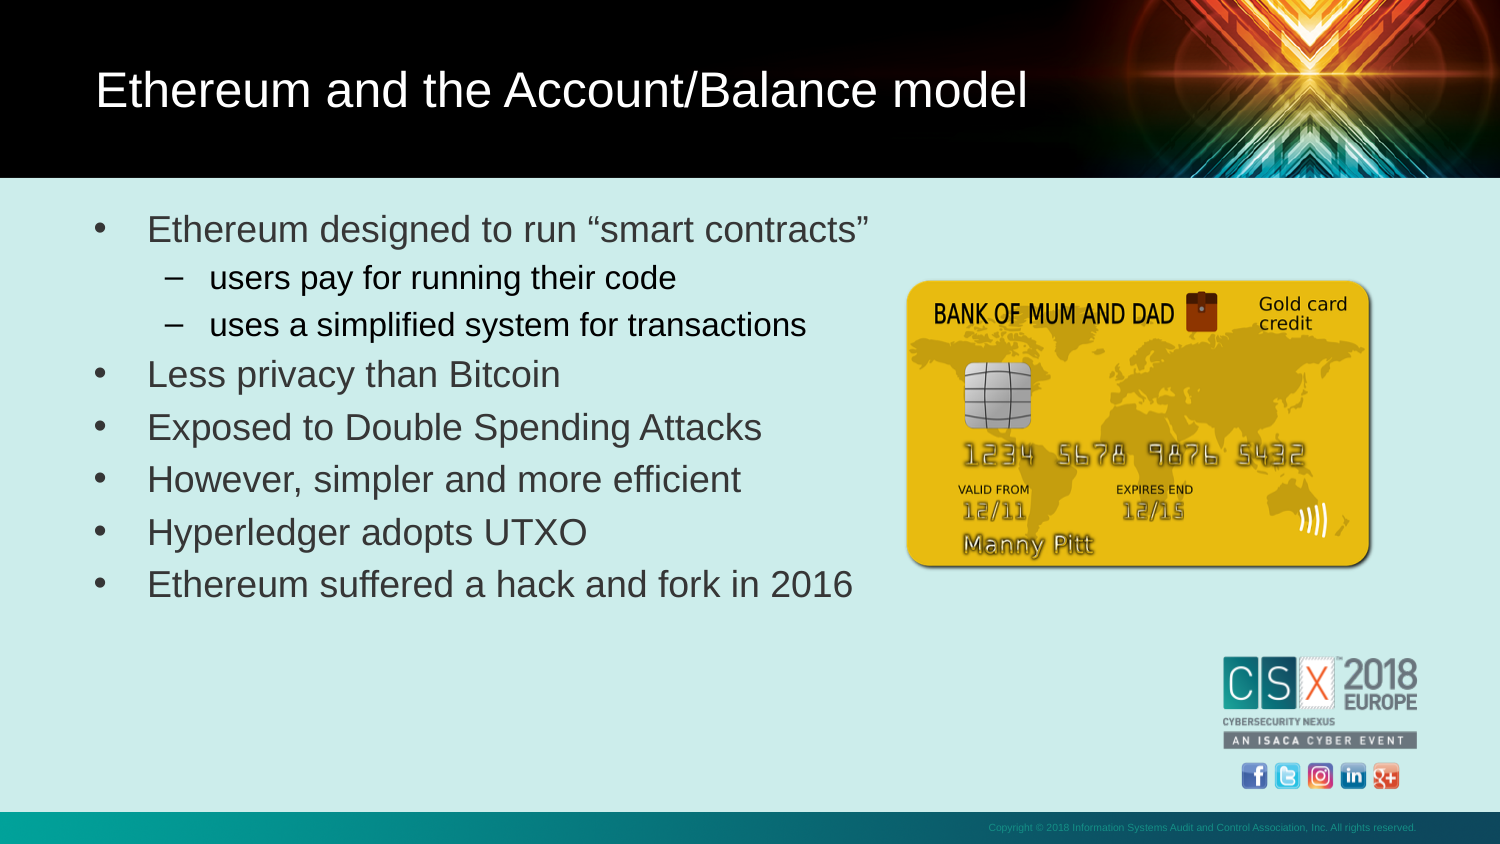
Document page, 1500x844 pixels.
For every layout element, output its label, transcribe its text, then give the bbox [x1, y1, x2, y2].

picture [0, 0, 1500, 844]
list Ethereum designed to run “smart contracts” users pay for running their code uses a simplified system for transactions Less privacy than Bitcoin Exposed to Double Spending Attacks However, simpler and more efficient Hyperledger adopts UTXO Ethereum suffered a hack and fork in 2016 [80, 198, 1218, 775]
list Ethereum and the Account/Balance model [80, 0, 1219, 176]
